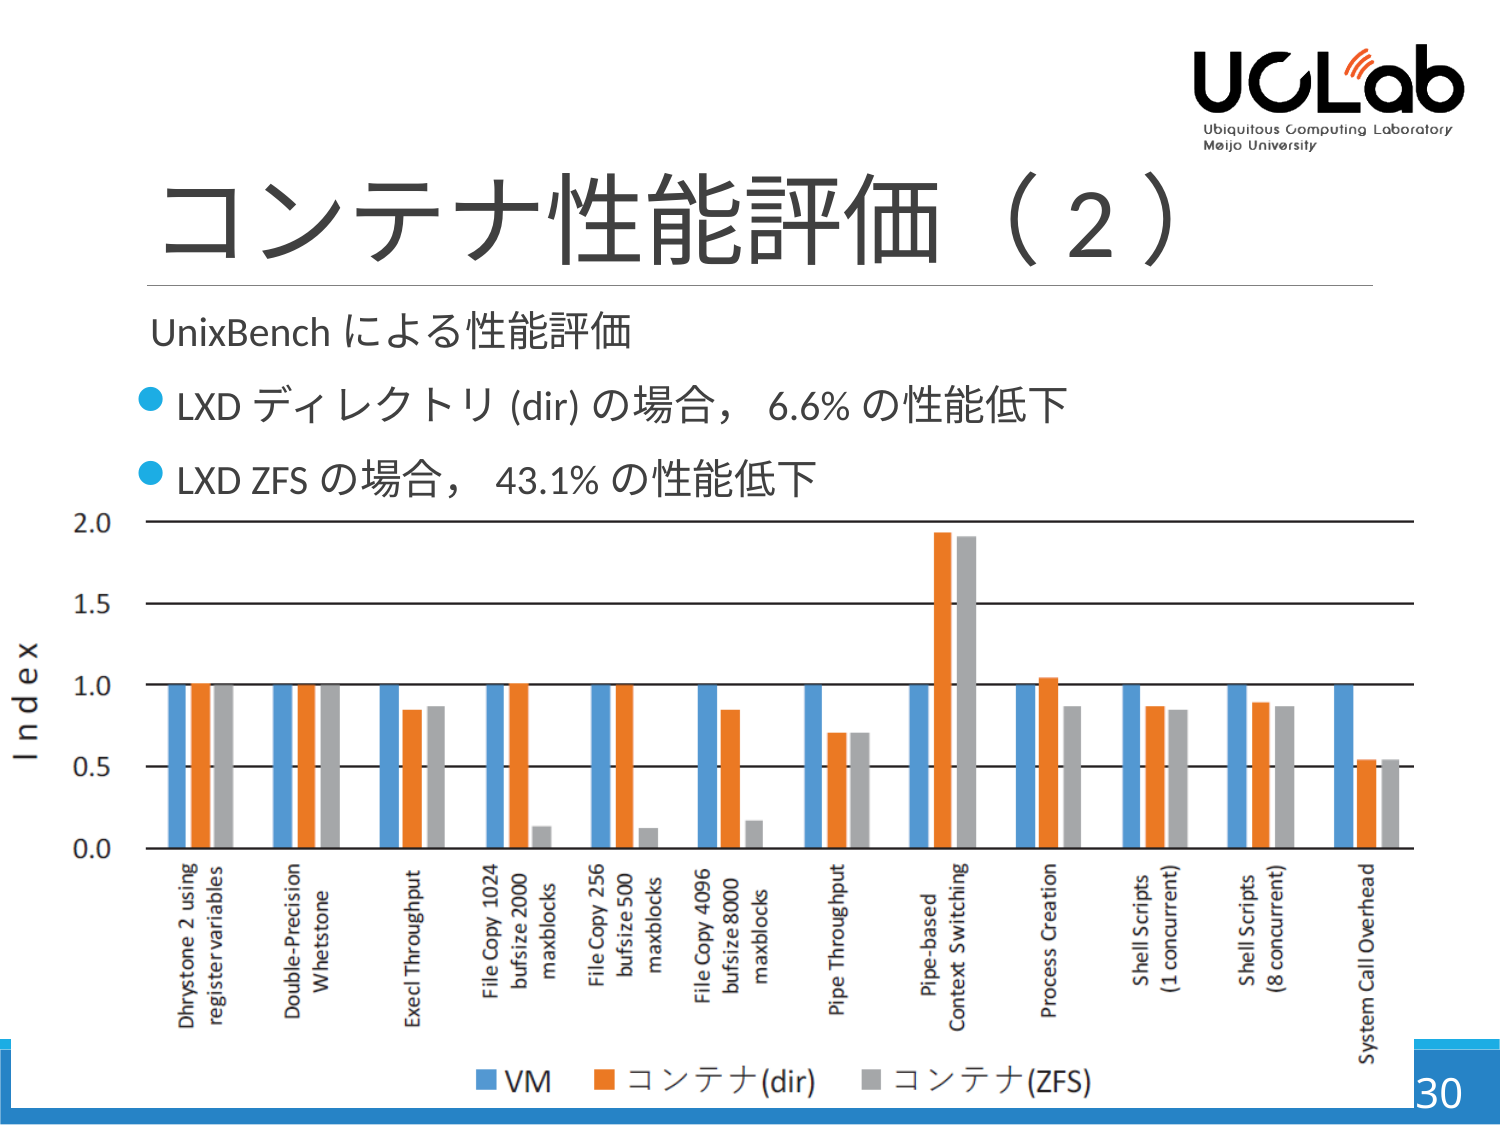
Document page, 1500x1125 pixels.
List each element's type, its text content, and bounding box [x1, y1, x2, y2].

picture [1188, 41, 1467, 152]
list UnixBenchによる性能評価 LXDディレクトリ(dir)の場合，6.6%の性能低下 LXD ZFSの場合，43.1%の性能低下 [135, 302, 1373, 499]
slide_number 30 [1400, 1059, 1489, 1120]
picture [10, 502, 1415, 1109]
title コンテナ性能評価（2） [135, 47, 1373, 285]
